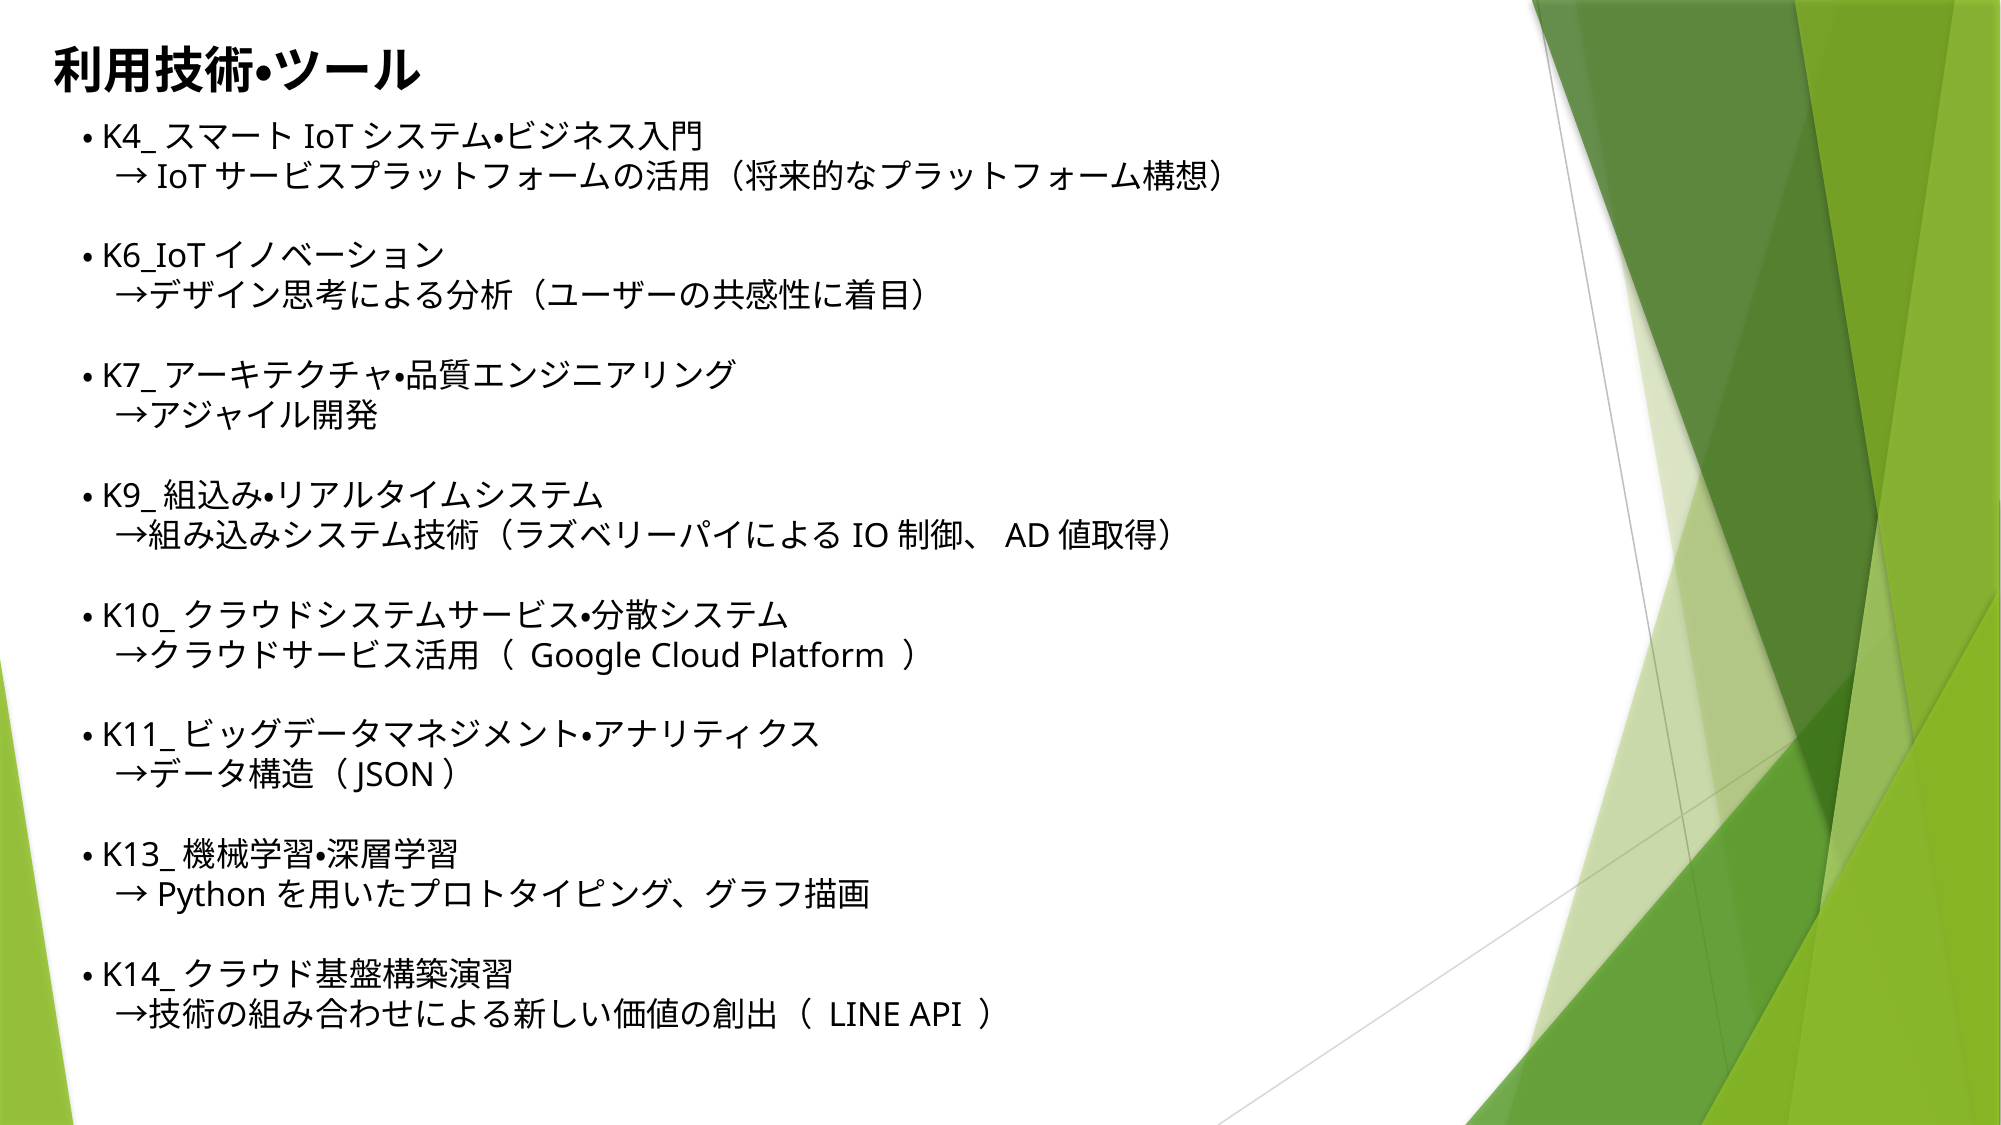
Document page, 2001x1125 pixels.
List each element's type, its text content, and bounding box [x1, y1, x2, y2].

text_box 利用技術・ツール [39, 31, 438, 107]
text_box ・K4_スマートIoTシステム・ビジネス入門 →IoTサービスプラットフォームの活用（将来的なプラットフォーム構想） ・K6_IoTイノベーション →デザイン思考による分析（ユーザーの共感性に着目） ・K7_アーキテクチャ・品質エンジニアリング →アジャイル開発 ・K9_組込み・リアルタイムシステム →組み込みシステム技術（ラズベリーパイによるIO制御、AD値取得） ・K10_クラウドシステムサービス・分散システム →クラウドサービス活用（ Google Cloud Platform ） ・K11_ビッグデータマネジメント・アナリティクス →データ構造（JSON） ・K13_機械学習・深層学習 →Pythonを用いたプロトタイピング、グラフ描画 ・K14_クラウド基盤構築演習 →技術の組み合わせによる新しい価値の創出（ LINE API ） [67, 107, 1438, 1081]
